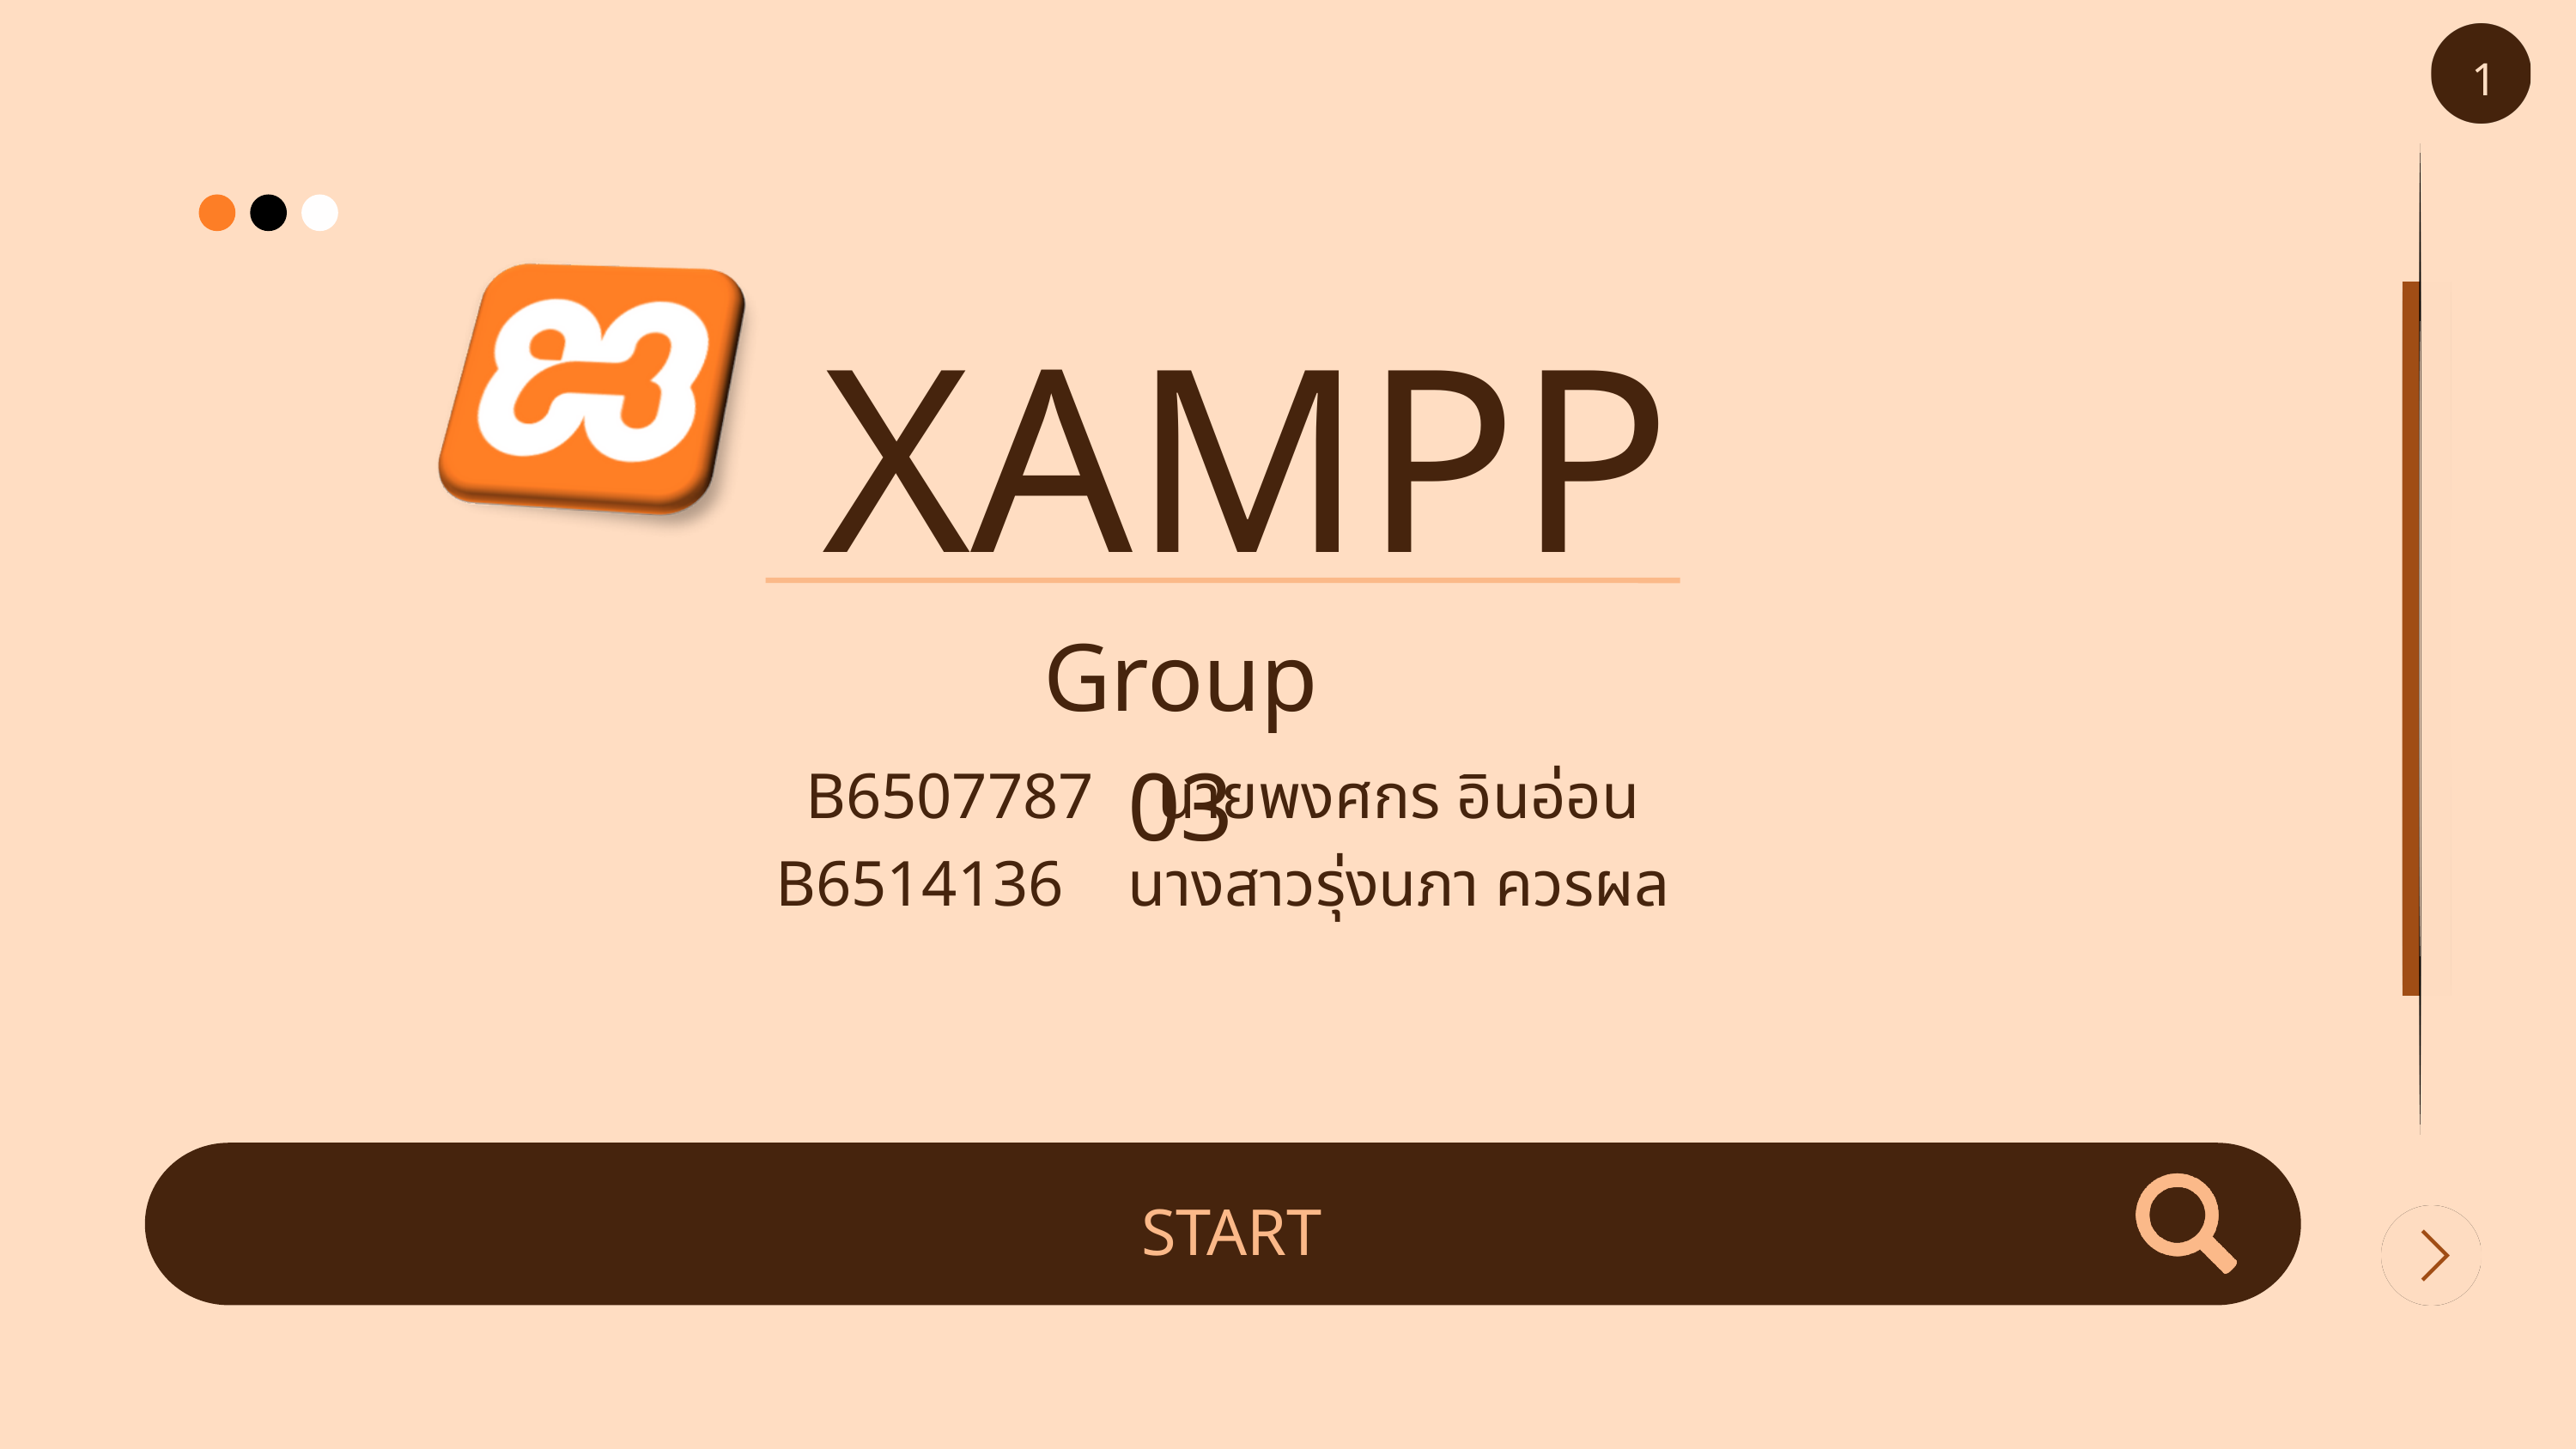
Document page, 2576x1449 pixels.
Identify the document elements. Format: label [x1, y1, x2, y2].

text_box [2431, 23, 2531, 124]
text_box [2381, 1205, 2482, 1306]
text_box [144, 1142, 2301, 1306]
text_box [2402, 143, 2451, 1135]
text_box [144, 142, 2301, 1083]
